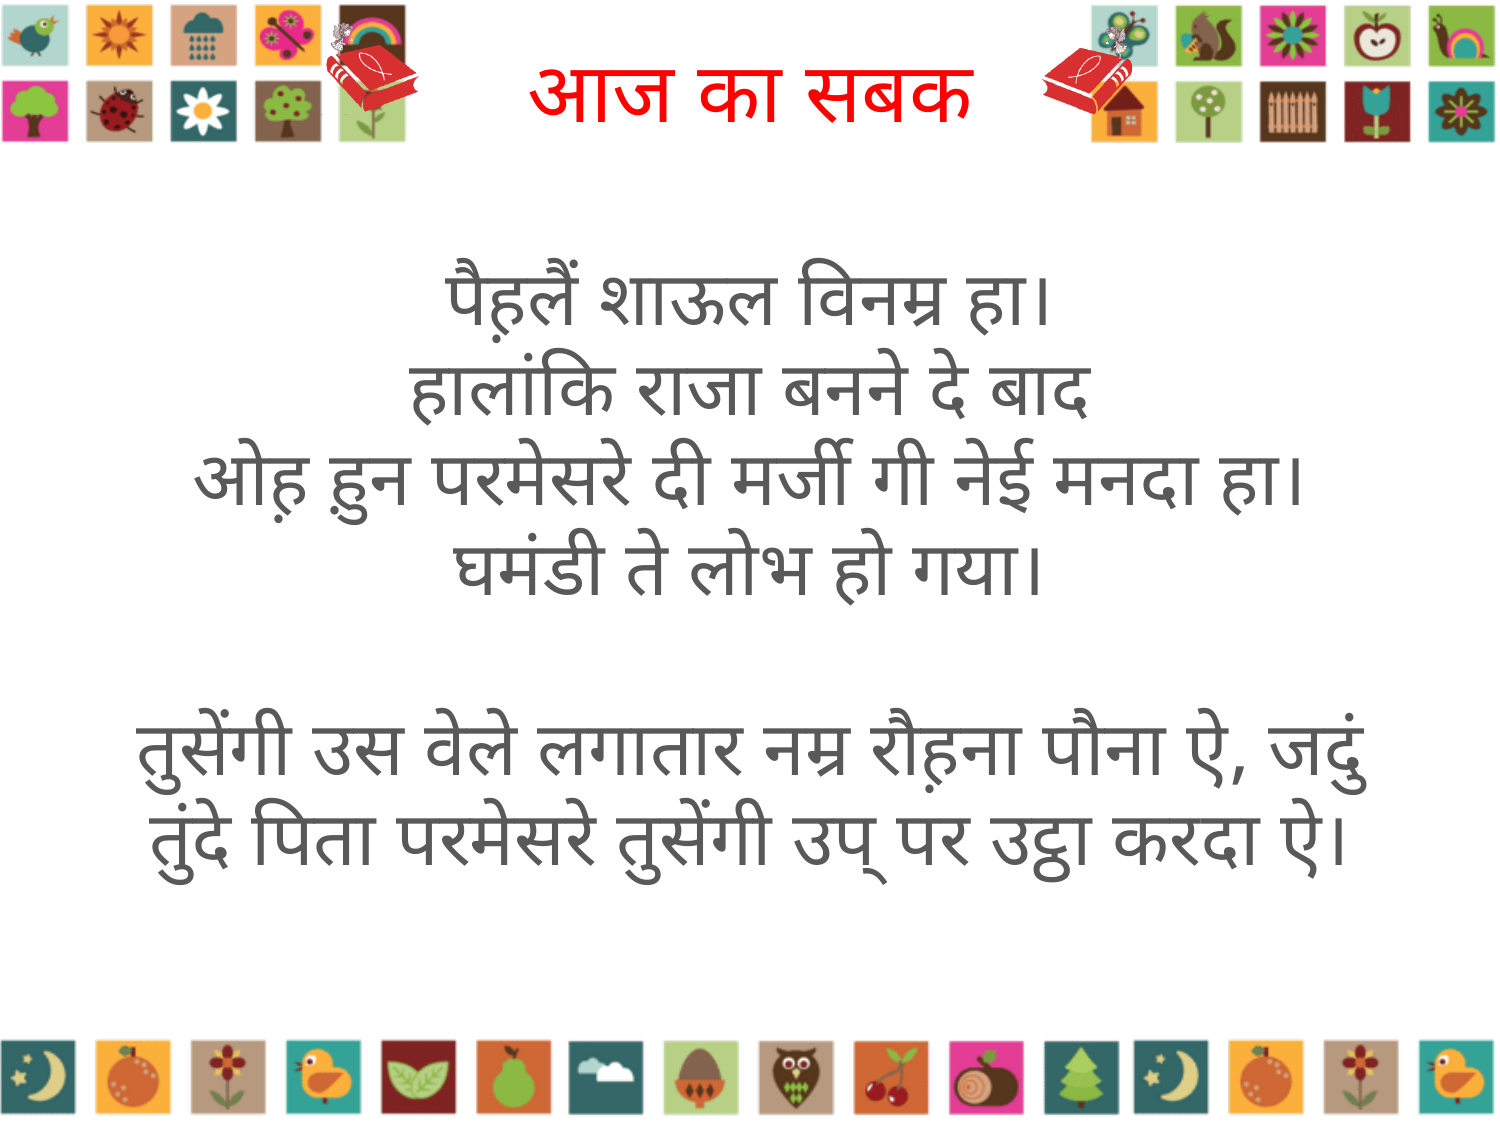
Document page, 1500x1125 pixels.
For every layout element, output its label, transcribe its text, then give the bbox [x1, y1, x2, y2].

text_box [0, 1028, 1500, 1118]
picture [1010, 3, 1500, 150]
text_box पैह़लैं शाऊल विनम्र हा। हालांकि राजा बनने दे बाद ओह़ ह़ुन परमेसरे दी मर्जी गी नेई मनदा हा। घमंडी ते लोभ हो गया। तुसेंगी उस वेले लगातार नम्र रौह़ना पौना ऐ, जदुं तुंदे पिता परमेसरे तुसेंगी उप् पर उट्ठा करदा ऐ। [76, 243, 1424, 979]
text_box आज का सबक [425, 32, 1078, 147]
picture [0, 3, 451, 150]
